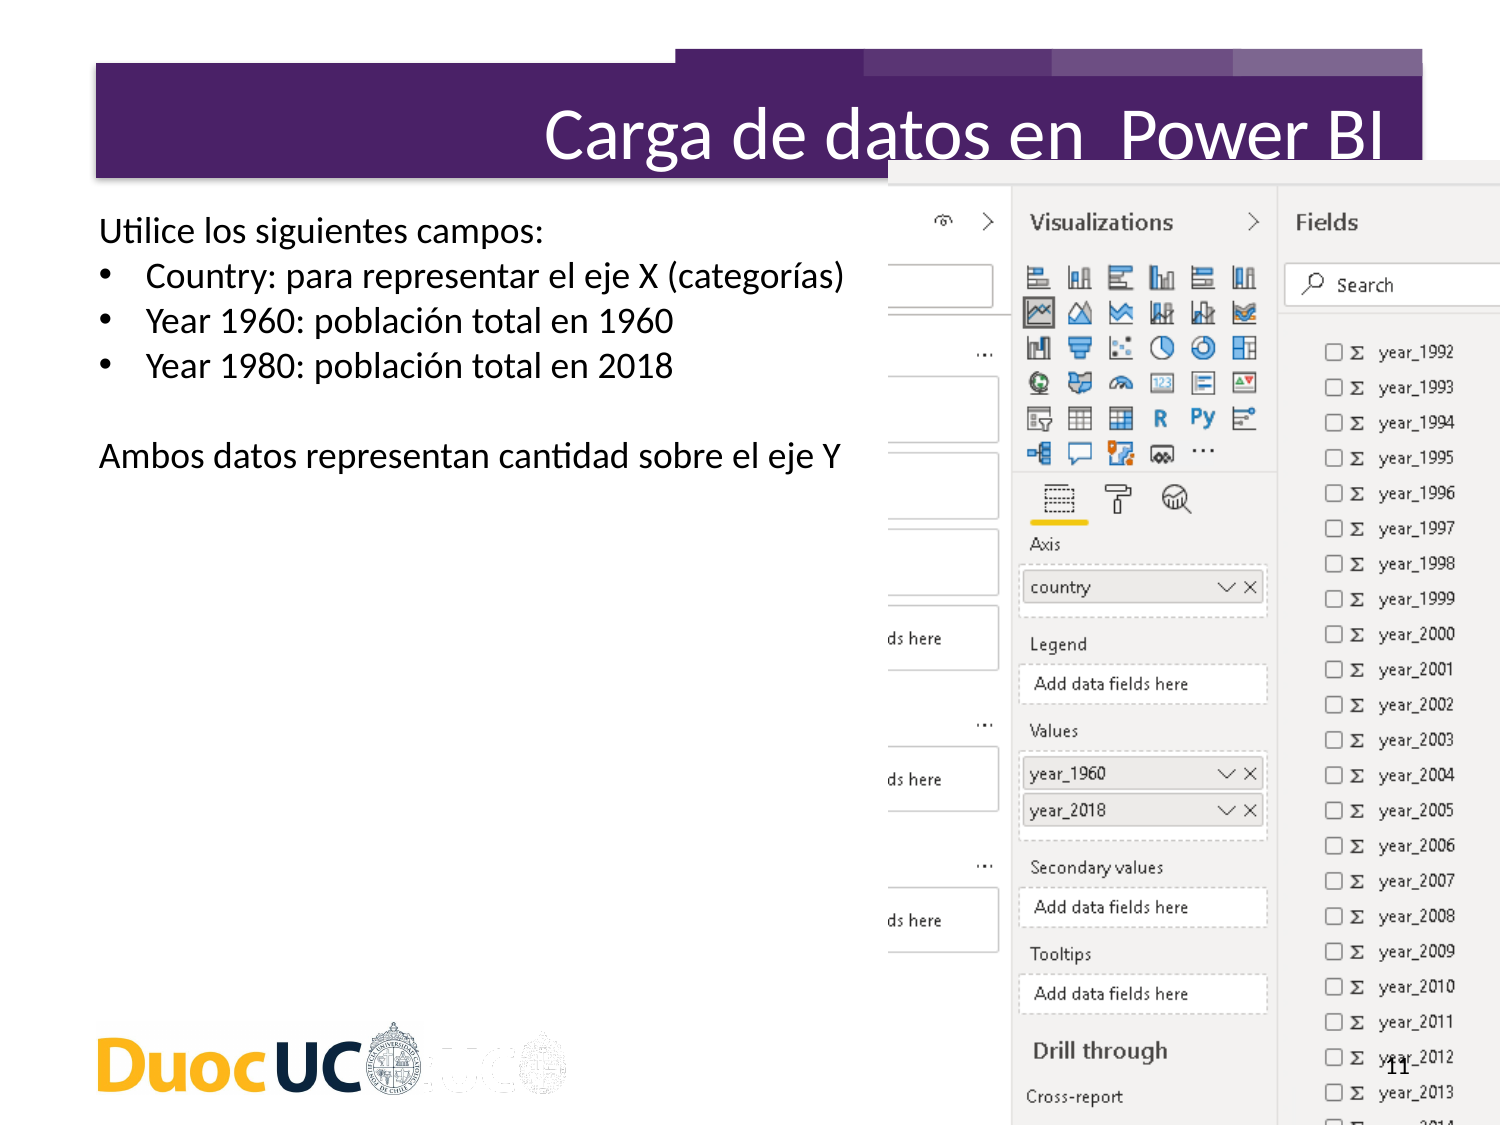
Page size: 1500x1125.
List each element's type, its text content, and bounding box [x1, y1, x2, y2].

picture [887, 160, 1500, 1125]
picture [96, 1021, 566, 1095]
text_box Utilice los siguientes campos: Country: para representar el eje X (categorías) Year 1960: población total en 1960 Year 1980: población total en 2018 Ambos datos representan cantidad sobre el eje Y [84, 198, 882, 483]
title Carga de datos en Power BI [523, 33, 1405, 198]
